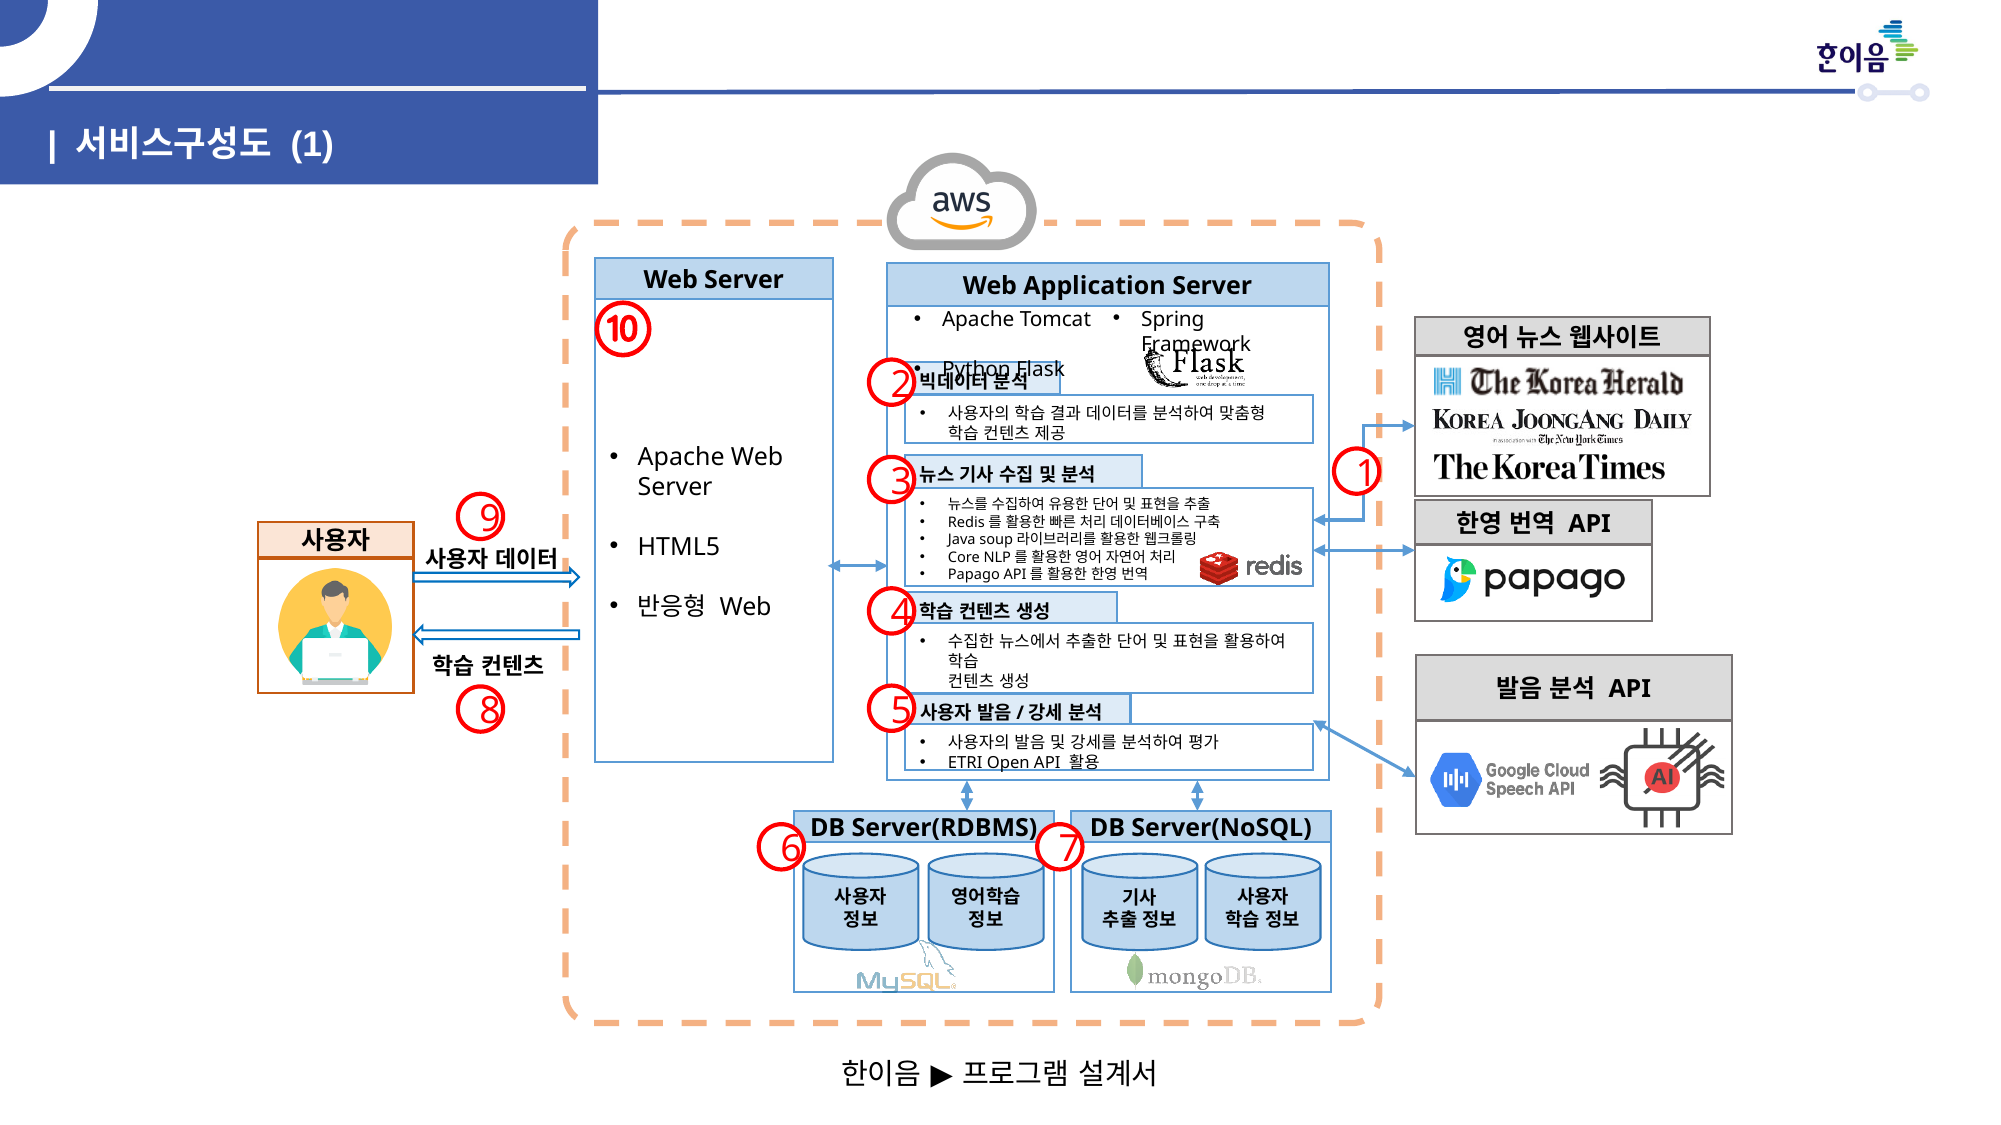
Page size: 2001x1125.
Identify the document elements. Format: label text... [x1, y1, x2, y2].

text_box [0, 0, 98, 97]
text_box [596, 301, 650, 356]
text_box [257, 129, 1733, 1024]
footer 한이음 ▶ 프로그램 설계서 [662, 1042, 1338, 1103]
picture [1808, 12, 1930, 105]
text_box | 서비스구성도 (1) [32, 113, 494, 163]
text_box [0, 0, 599, 185]
